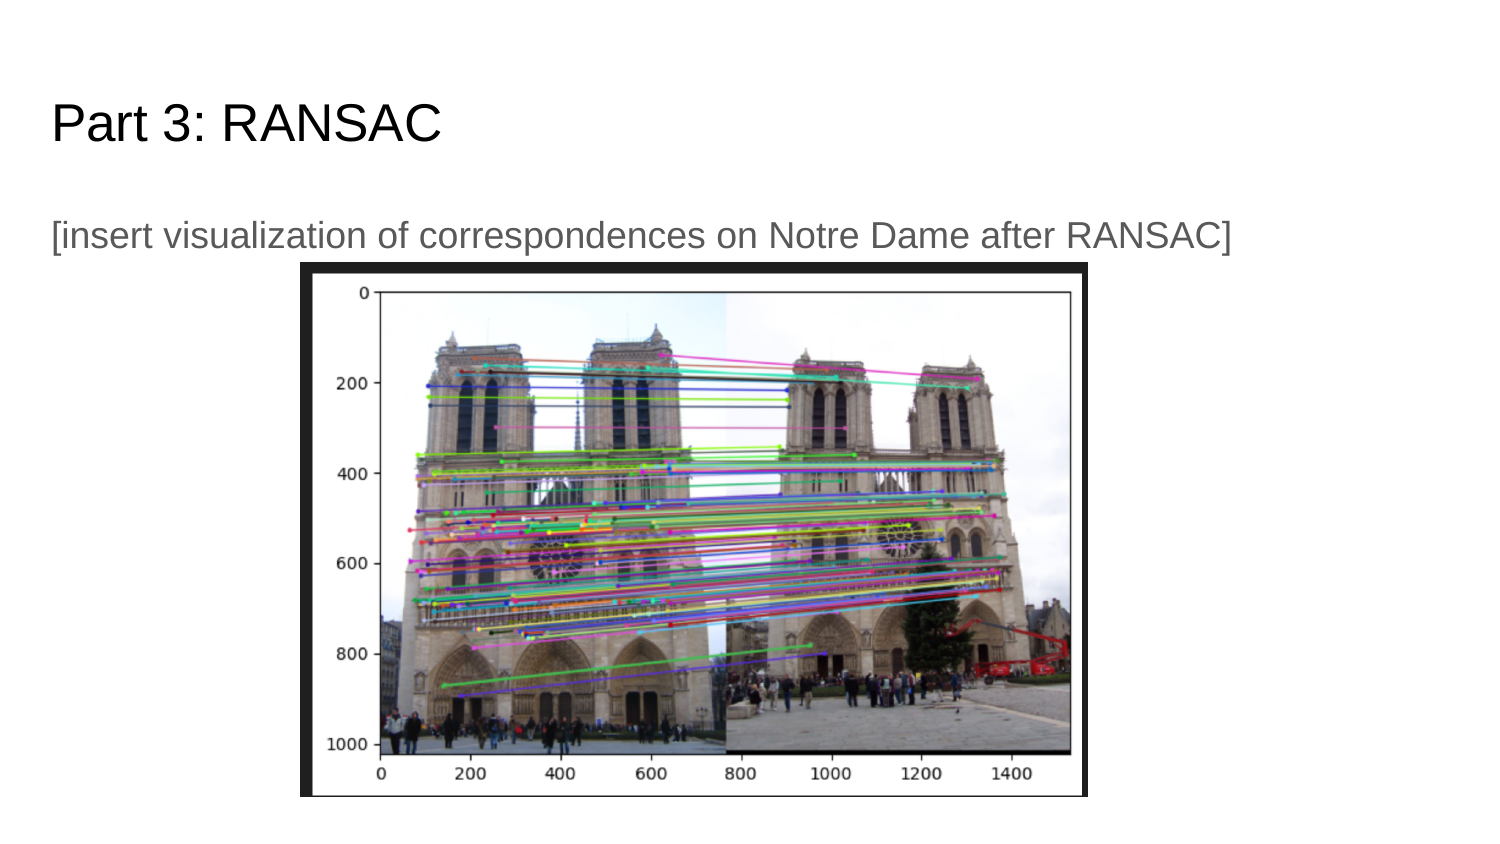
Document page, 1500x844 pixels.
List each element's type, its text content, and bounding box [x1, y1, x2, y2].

list [insert visualization of correspondences on Notre Dame after RANSAC] [51, 189, 1449, 750]
title Part 3: RANSAC [51, 72, 1449, 167]
picture [299, 262, 1088, 797]
